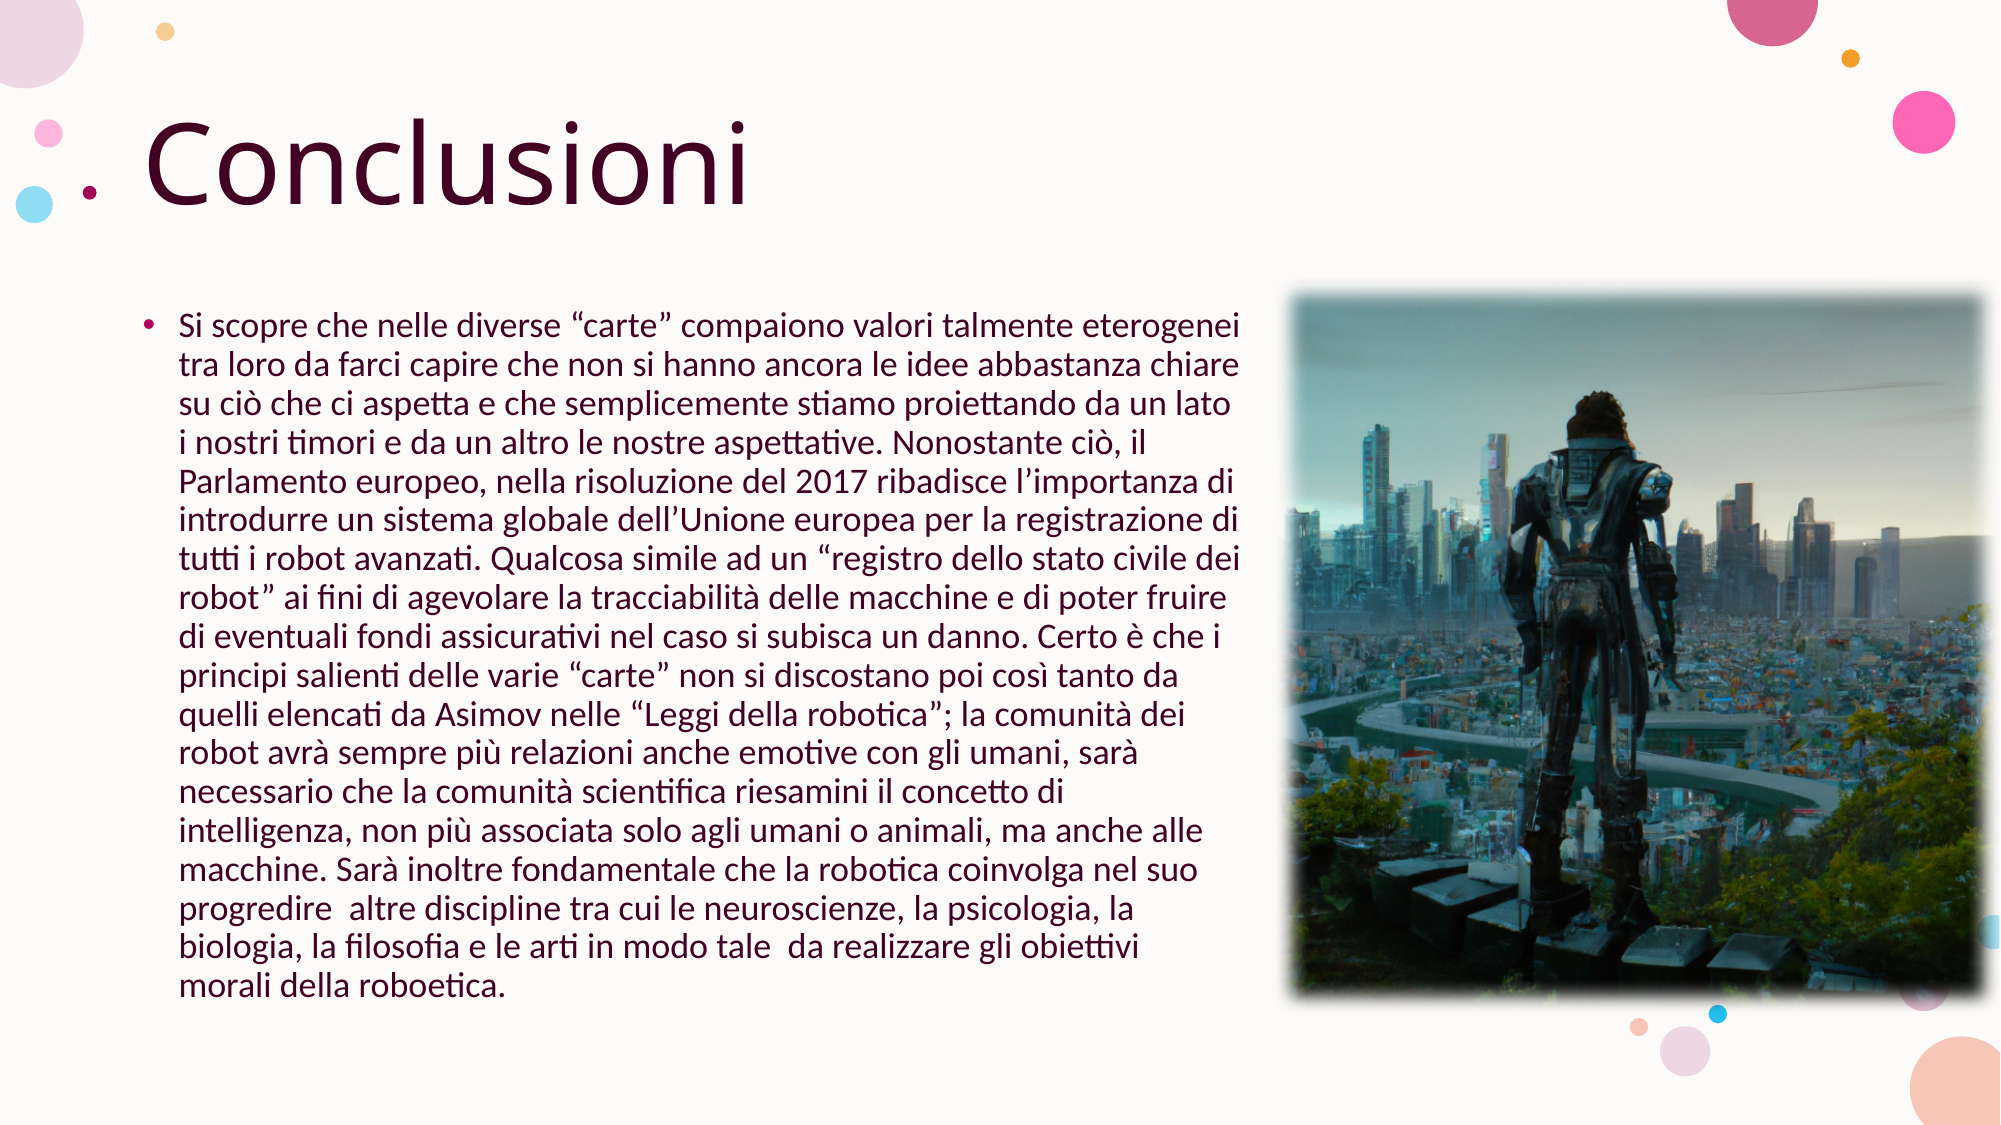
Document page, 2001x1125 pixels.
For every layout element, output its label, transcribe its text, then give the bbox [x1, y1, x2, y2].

list Si scopre che nelle diverse “carte” compaiono valori talmente eterogenei tra loro da farci capire che non si hanno ancora le idee abbastanza chiare su ciò che ci aspetta e che semplicemente stiamo proiettando da un lato i nostri timori e da un altro le nostre aspettative. Nonostante ciò, il Parlamento europeo, nella risoluzione del 2017 ribadisce l’importanza di introdurre un sistema globale dell’Unione europea per la registrazione di tutti i robot avanzati. Qualcosa simile ad un “registro dello stato civile dei robot” ai fini di agevolare la tracciabilità delle macchine e di poter fruire di eventuali fondi assicurativi nel caso si subisca un danno. Certo è che i principi salienti delle varie “carte” non si discostano poi così tanto da quelli elencati da Asimov nelle “Leggi della robotica”; la comunità dei robot avrà sempre più relazioni anche emotive con gli umani, sarà necessario che la comunità scientifica riesamini il concetto di intelligenza, non più associata solo agli umani o animali, ma anche alle macchine. Sarà inoltre fondamentale che la robotica coinvolga nel suo progredire altre discipline tra cui le neuroscienze, la psicologia, la biologia, la filosofia e le arti in modo tale da realizzare gli obiettivi morali della roboetica. [127, 299, 1258, 1014]
picture [1274, 277, 2000, 1014]
title Conclusioni [127, 59, 1877, 278]
